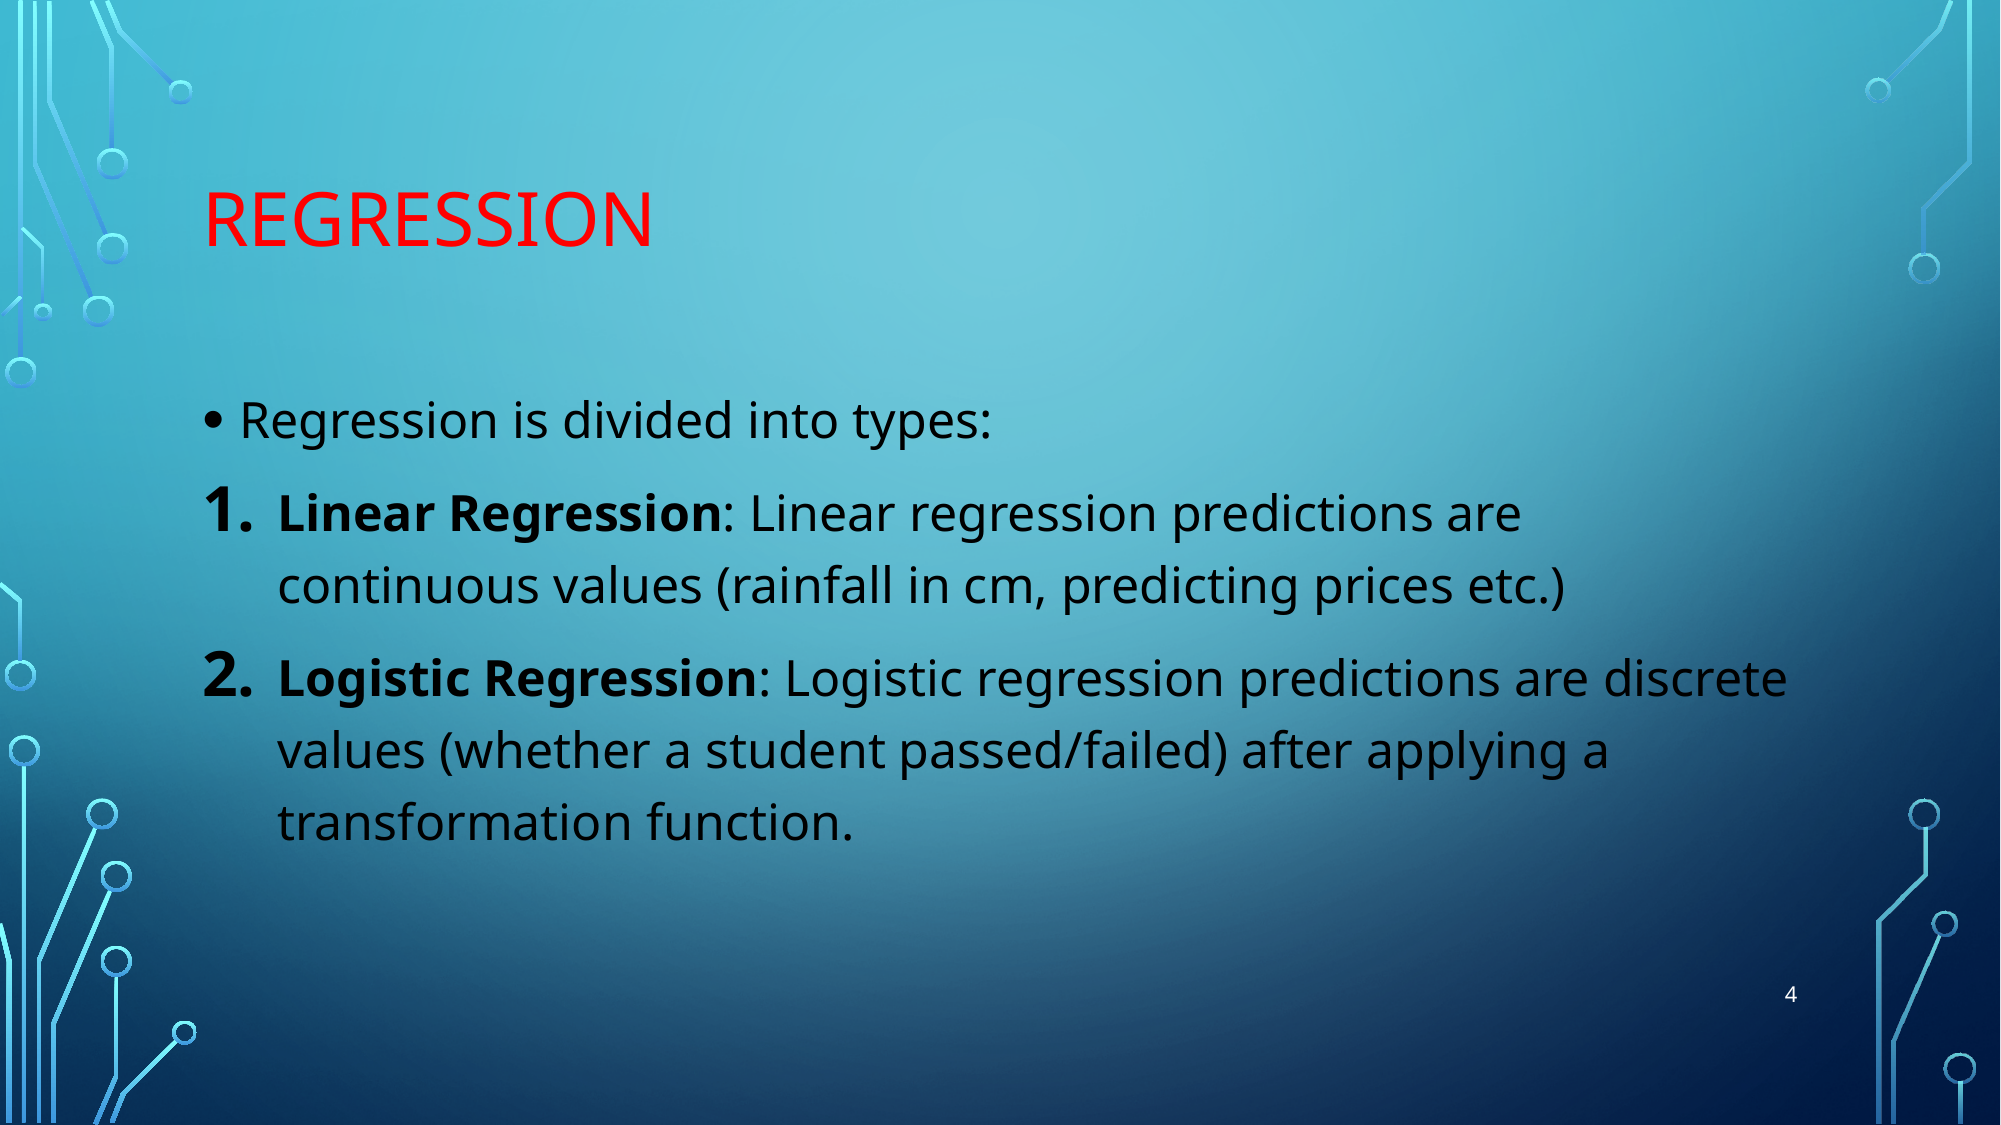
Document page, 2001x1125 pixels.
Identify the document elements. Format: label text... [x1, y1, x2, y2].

title Regression [187, 101, 1813, 344]
list Regression is divided into types: Linear Regression: Linear regression predictions are continuous values (rainfall in cm, predicting prices etc.) Logistic Regression: Logistic regression predictions are discrete values (whether a student passed/failed) after applying a transformation function. [187, 369, 1813, 950]
slide_number 4 [1685, 965, 1813, 1025]
